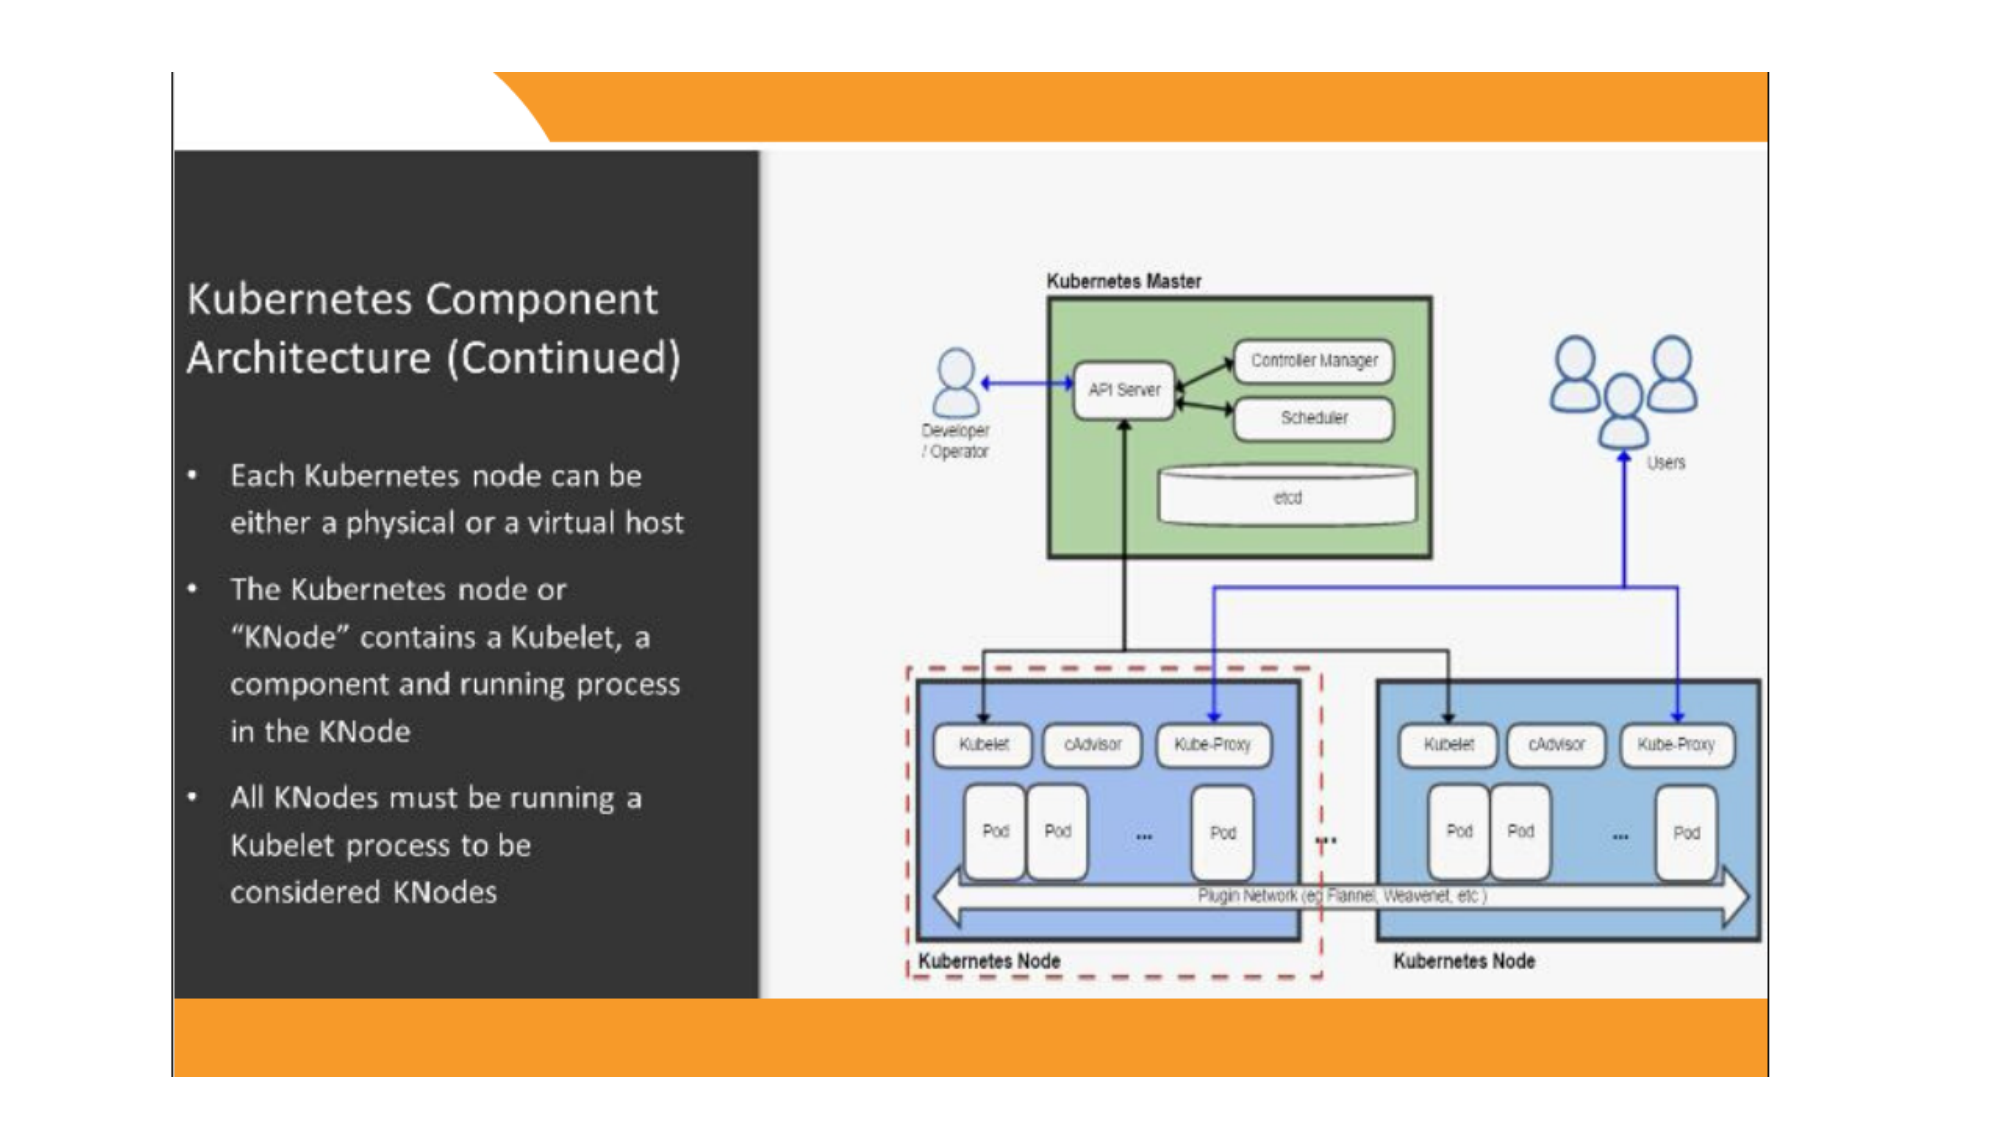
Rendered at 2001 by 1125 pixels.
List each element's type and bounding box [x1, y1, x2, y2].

picture [166, 72, 1771, 1078]
